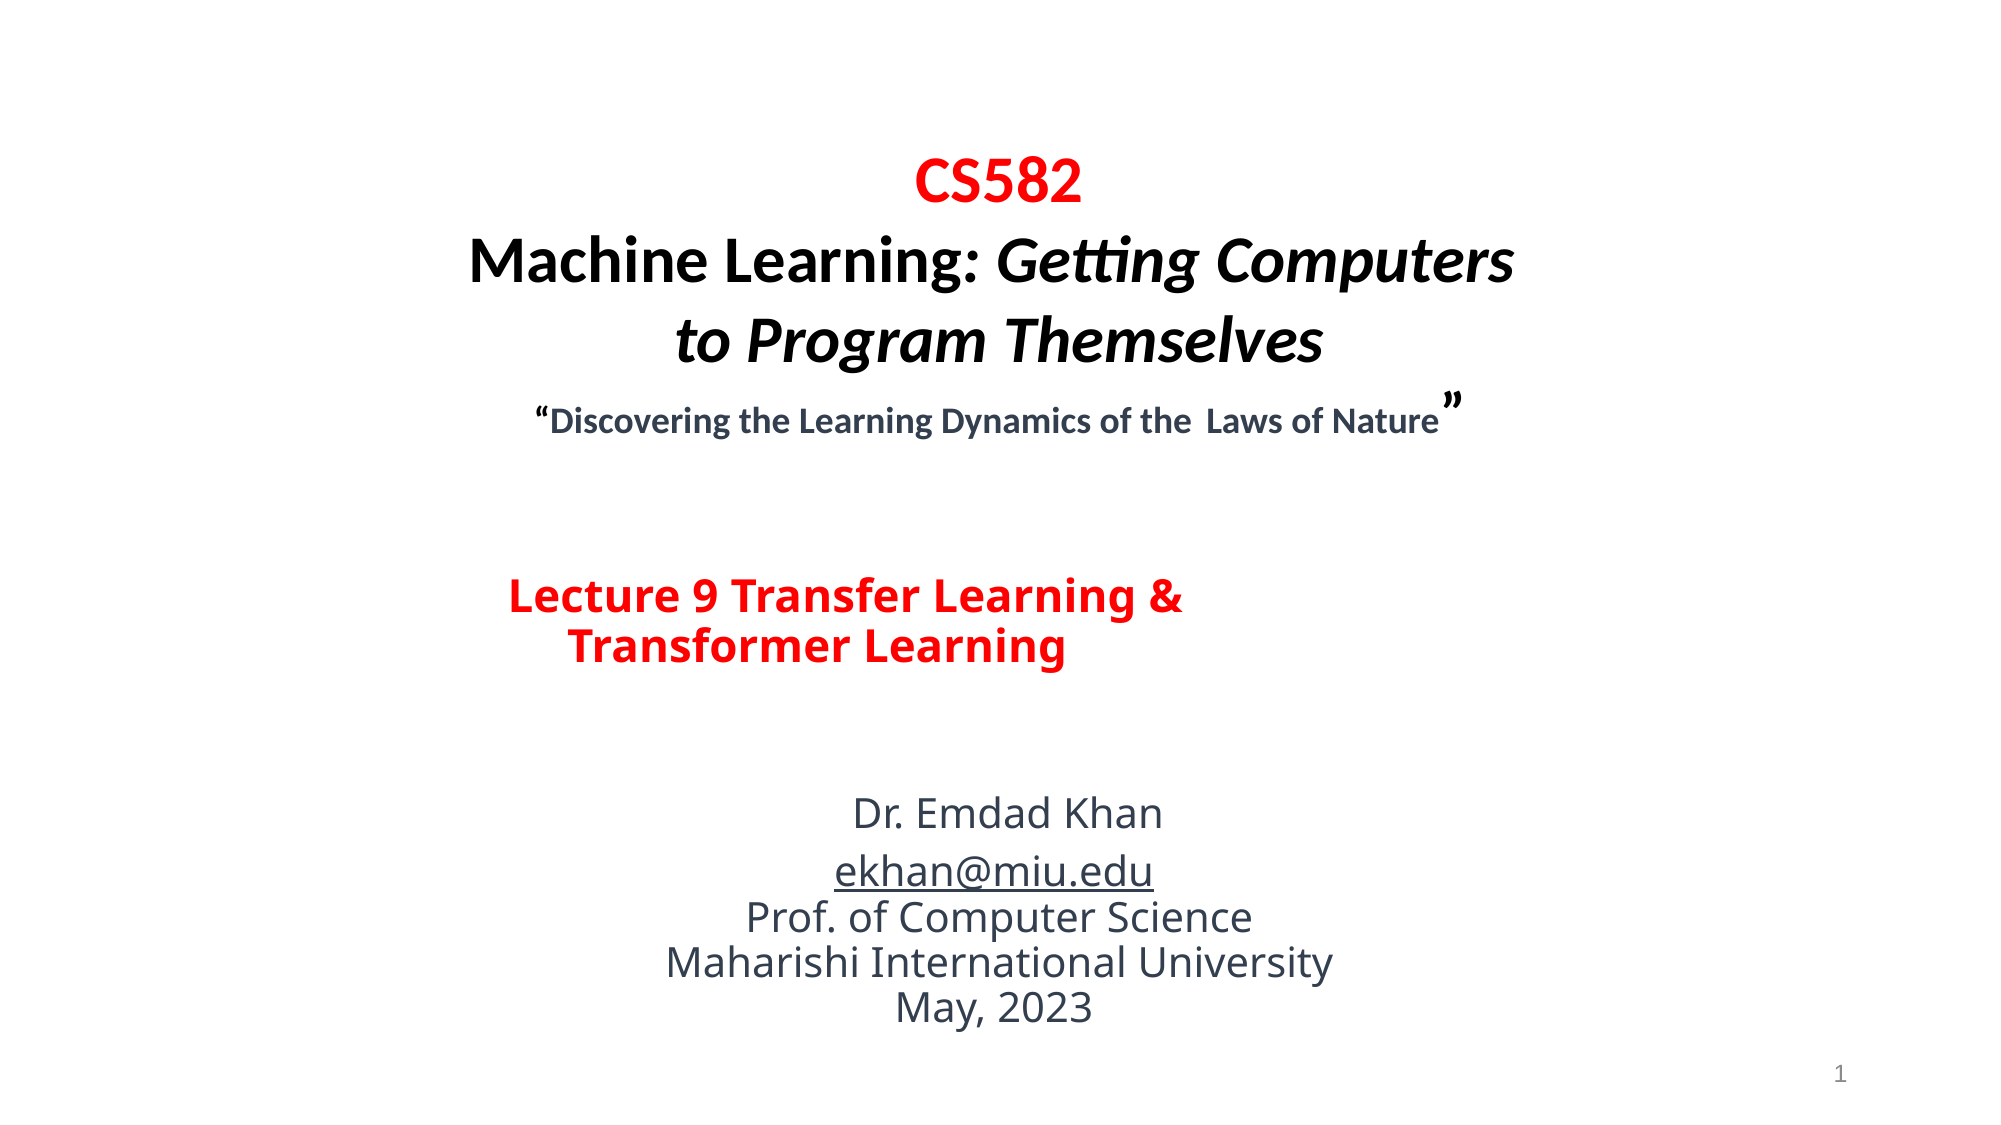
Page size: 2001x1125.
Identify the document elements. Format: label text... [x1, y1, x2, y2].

title Lecture 9 Transfer Learning & Transformer Learning [384, 515, 1660, 681]
slide_number 1 [1412, 1042, 1863, 1103]
subtitle Dr. Emdad Khan ekhan@miu.edu Prof. of Computer Science Maharishi International University May, 2023 [384, 675, 1615, 1088]
text_box CS582 Machine Learning: Getting Computers to Program Themselves “Discovering the Learning Dynamics of the Laws of Nature” [373, 128, 1626, 453]
